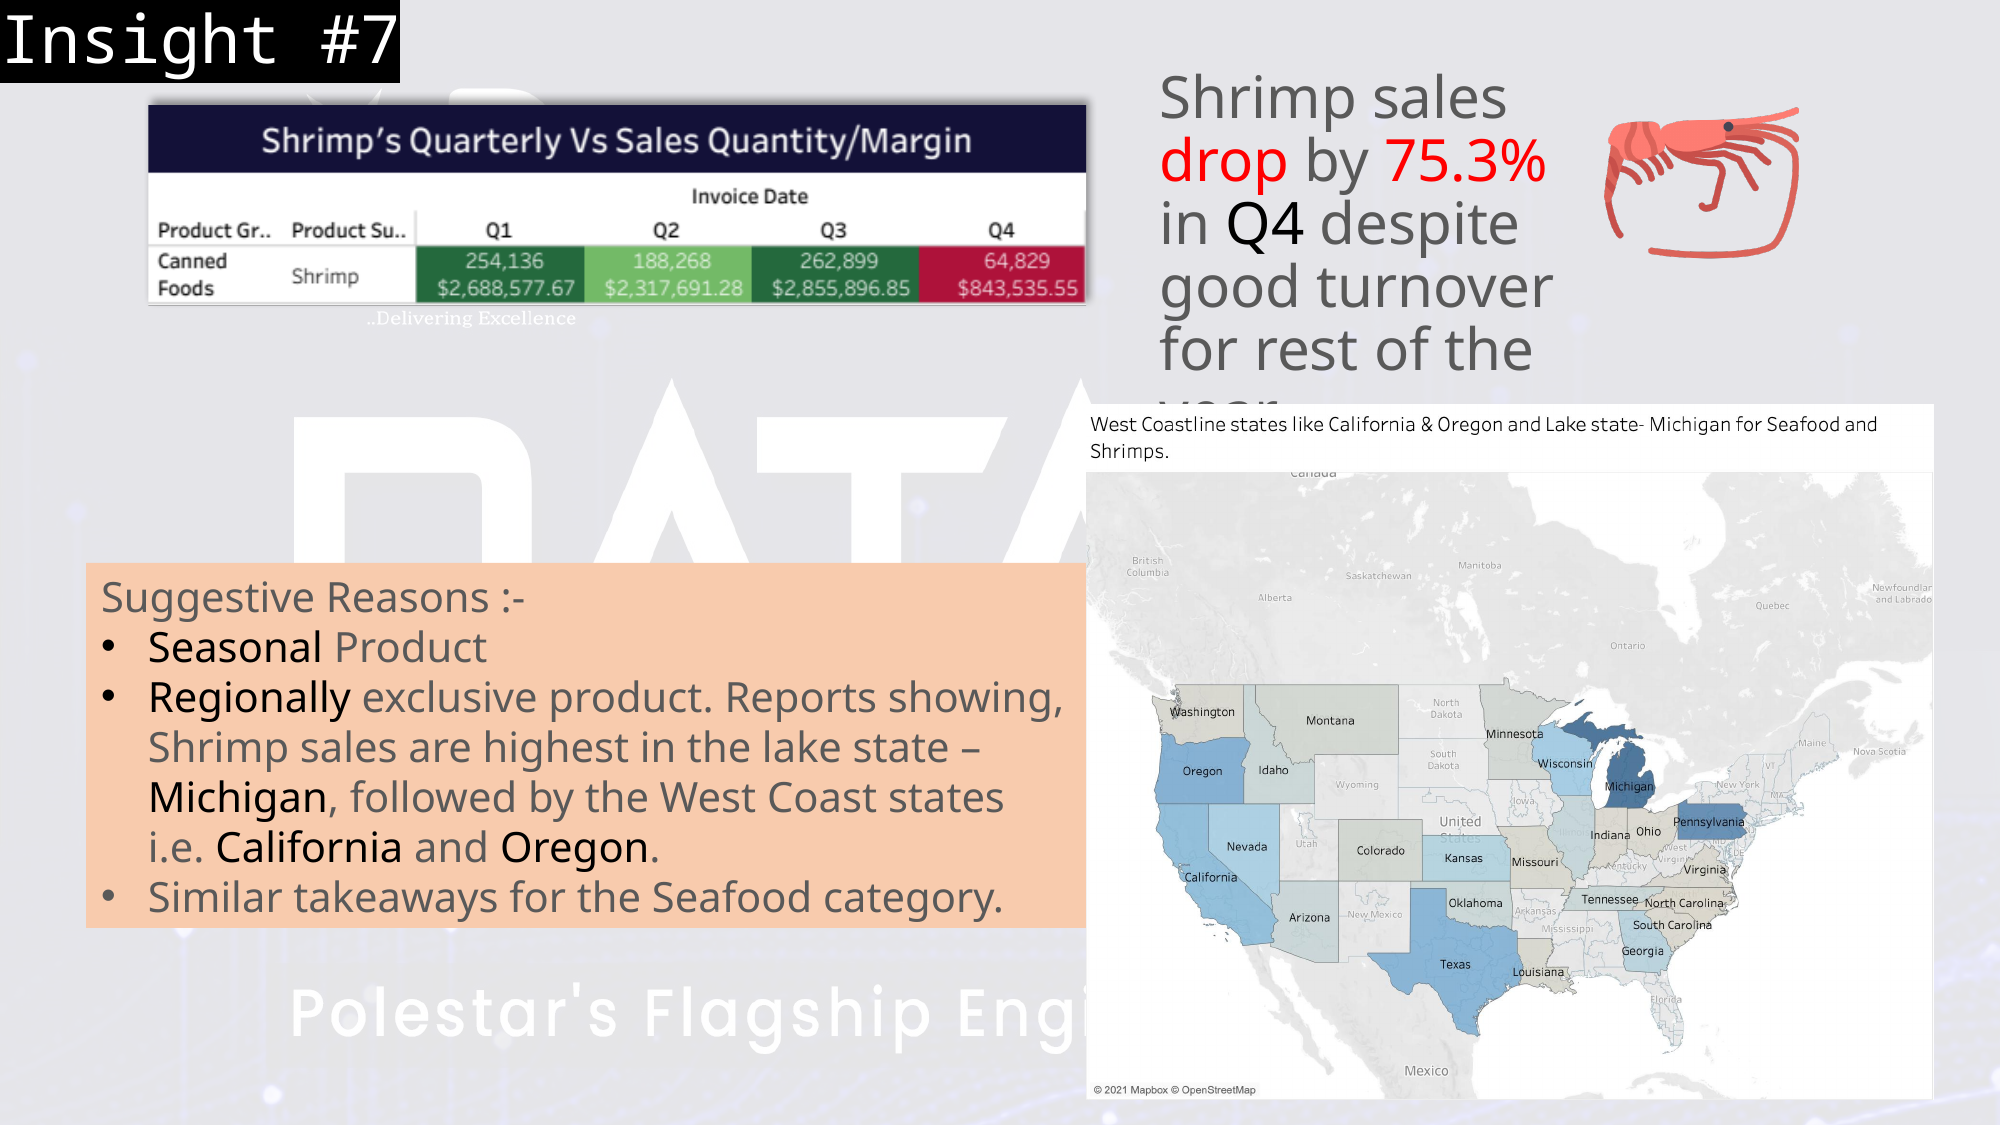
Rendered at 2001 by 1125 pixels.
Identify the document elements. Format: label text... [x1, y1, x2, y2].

text_box Suggestive Reasons :- Seasonal Product Regionally exclusive product. Reports showing, Shrimp sales are highest in the lake state – Michigan, followed by the West Coast states i.e. California and Oregon. Similar takeaways for the Seafood category. [86, 562, 1086, 928]
picture [1604, 85, 1799, 280]
text_box Insight #7 [0, 0, 421, 86]
picture [1086, 404, 1934, 1100]
picture [148, 105, 1087, 308]
list Shrimp sales drop by 75.3% in Q4 despite good turnover for rest of the year. [1144, 60, 1581, 385]
